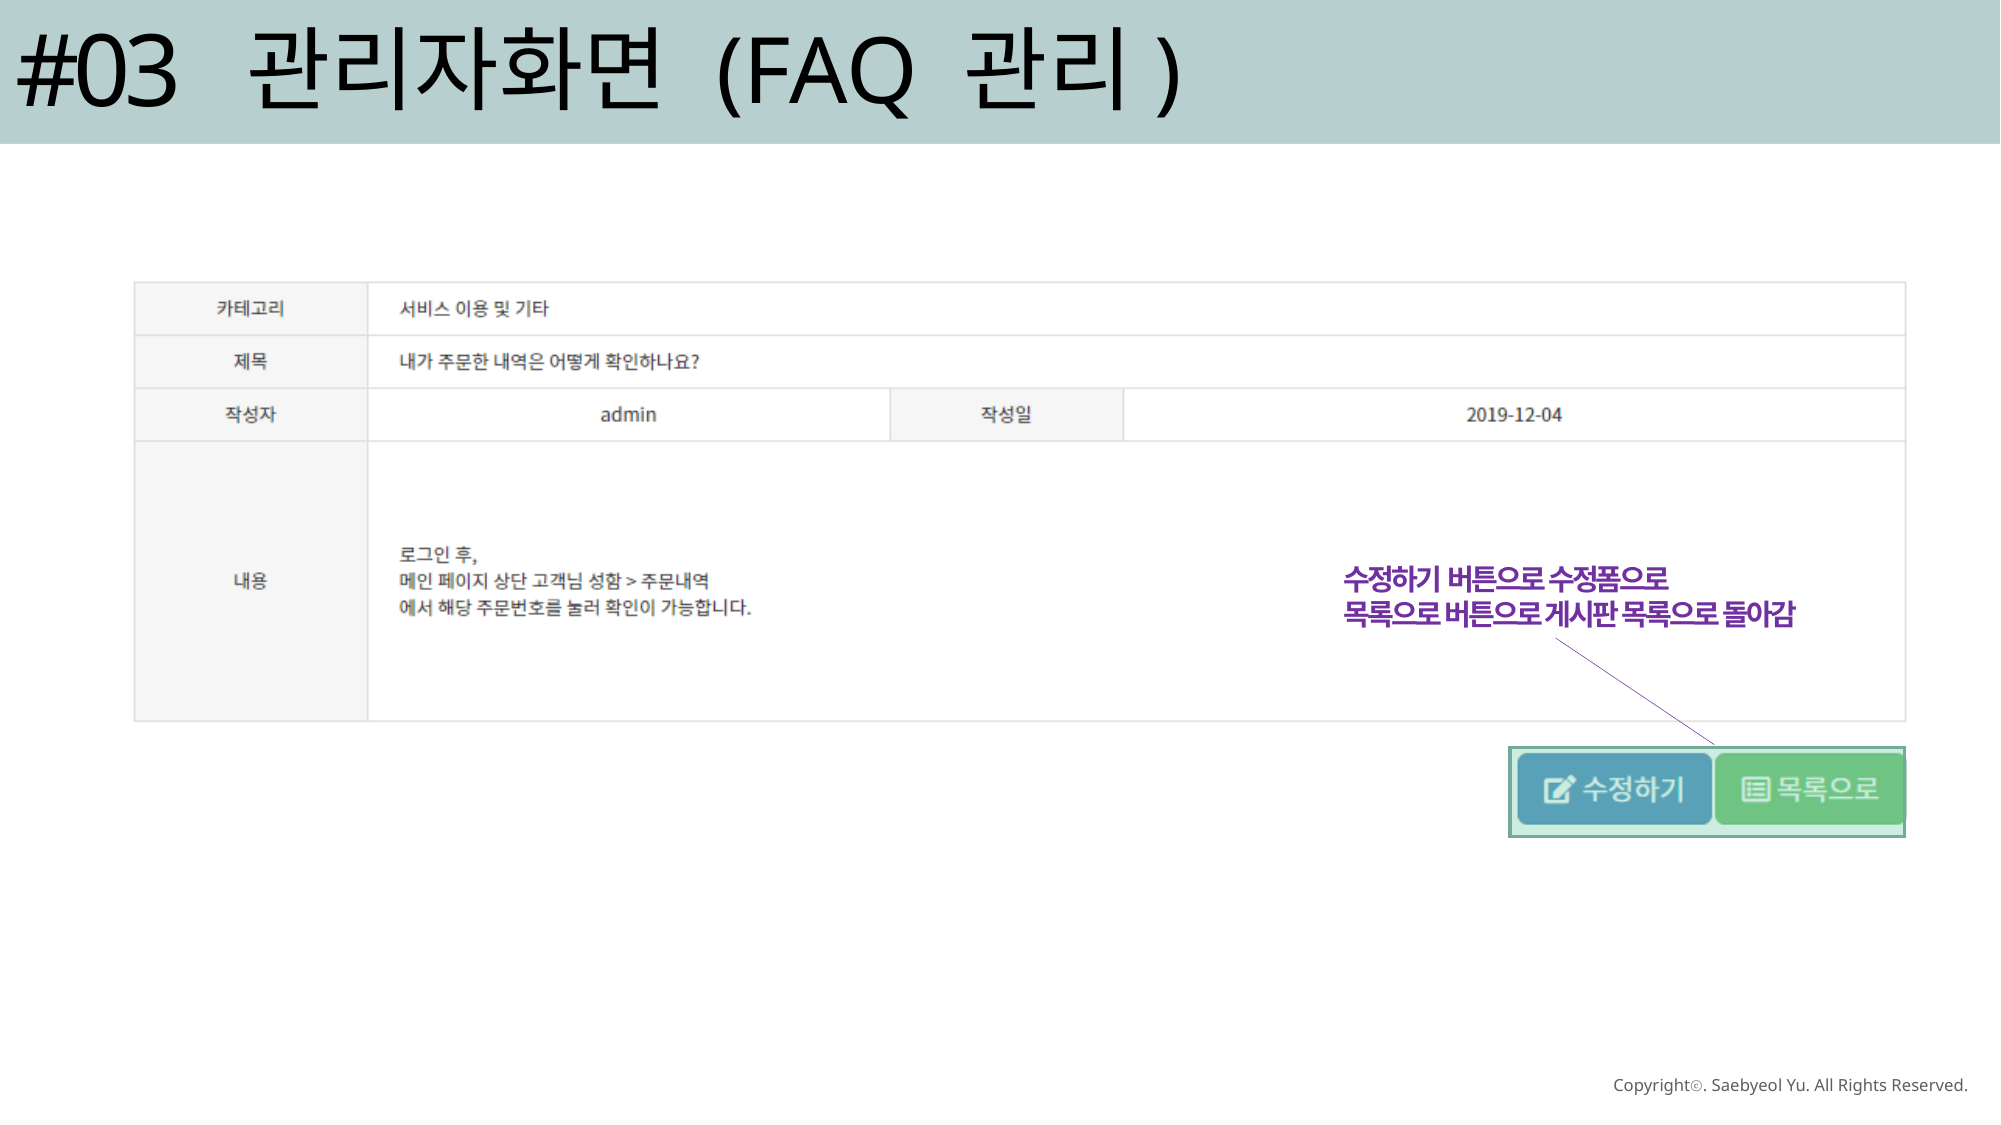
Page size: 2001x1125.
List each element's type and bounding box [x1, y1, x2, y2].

text_box [0, 0, 2000, 144]
picture [120, 274, 1930, 854]
text_box [1555, 637, 1715, 745]
